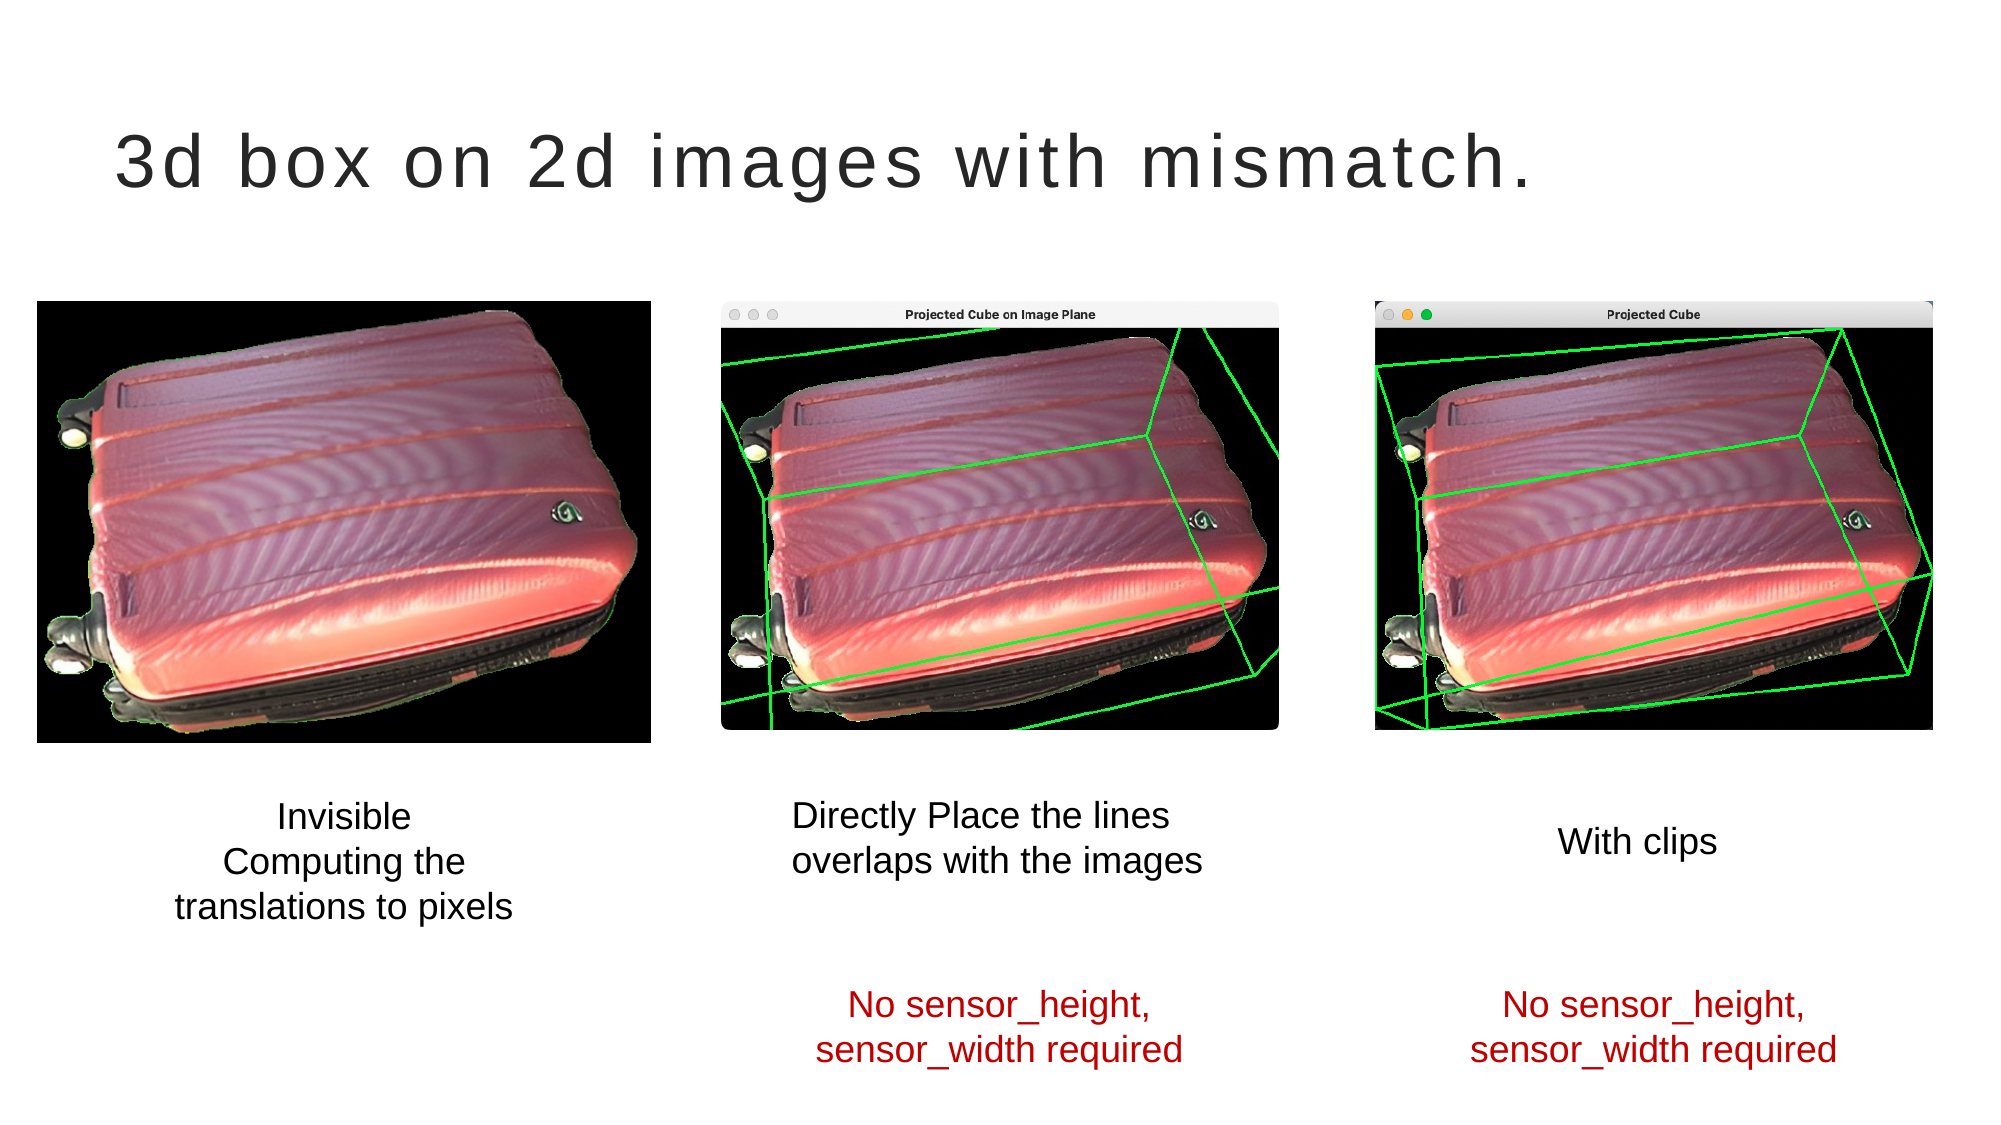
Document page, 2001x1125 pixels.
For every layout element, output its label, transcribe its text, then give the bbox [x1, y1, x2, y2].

text_box Directly Place the lines overlaps with the images [776, 783, 1224, 889]
text_box Invisible Computing the translations to pixels [121, 784, 568, 935]
title 3d box on 2d images with mismatch. [99, 99, 1900, 216]
text_box No sensor_height, sensor_width required [1430, 972, 1877, 1077]
text_box No sensor_height, sensor_width required [776, 972, 1223, 1077]
picture [37, 300, 651, 744]
text_box With clips [1542, 810, 1765, 870]
picture [1375, 300, 1934, 730]
picture [720, 300, 1279, 730]
